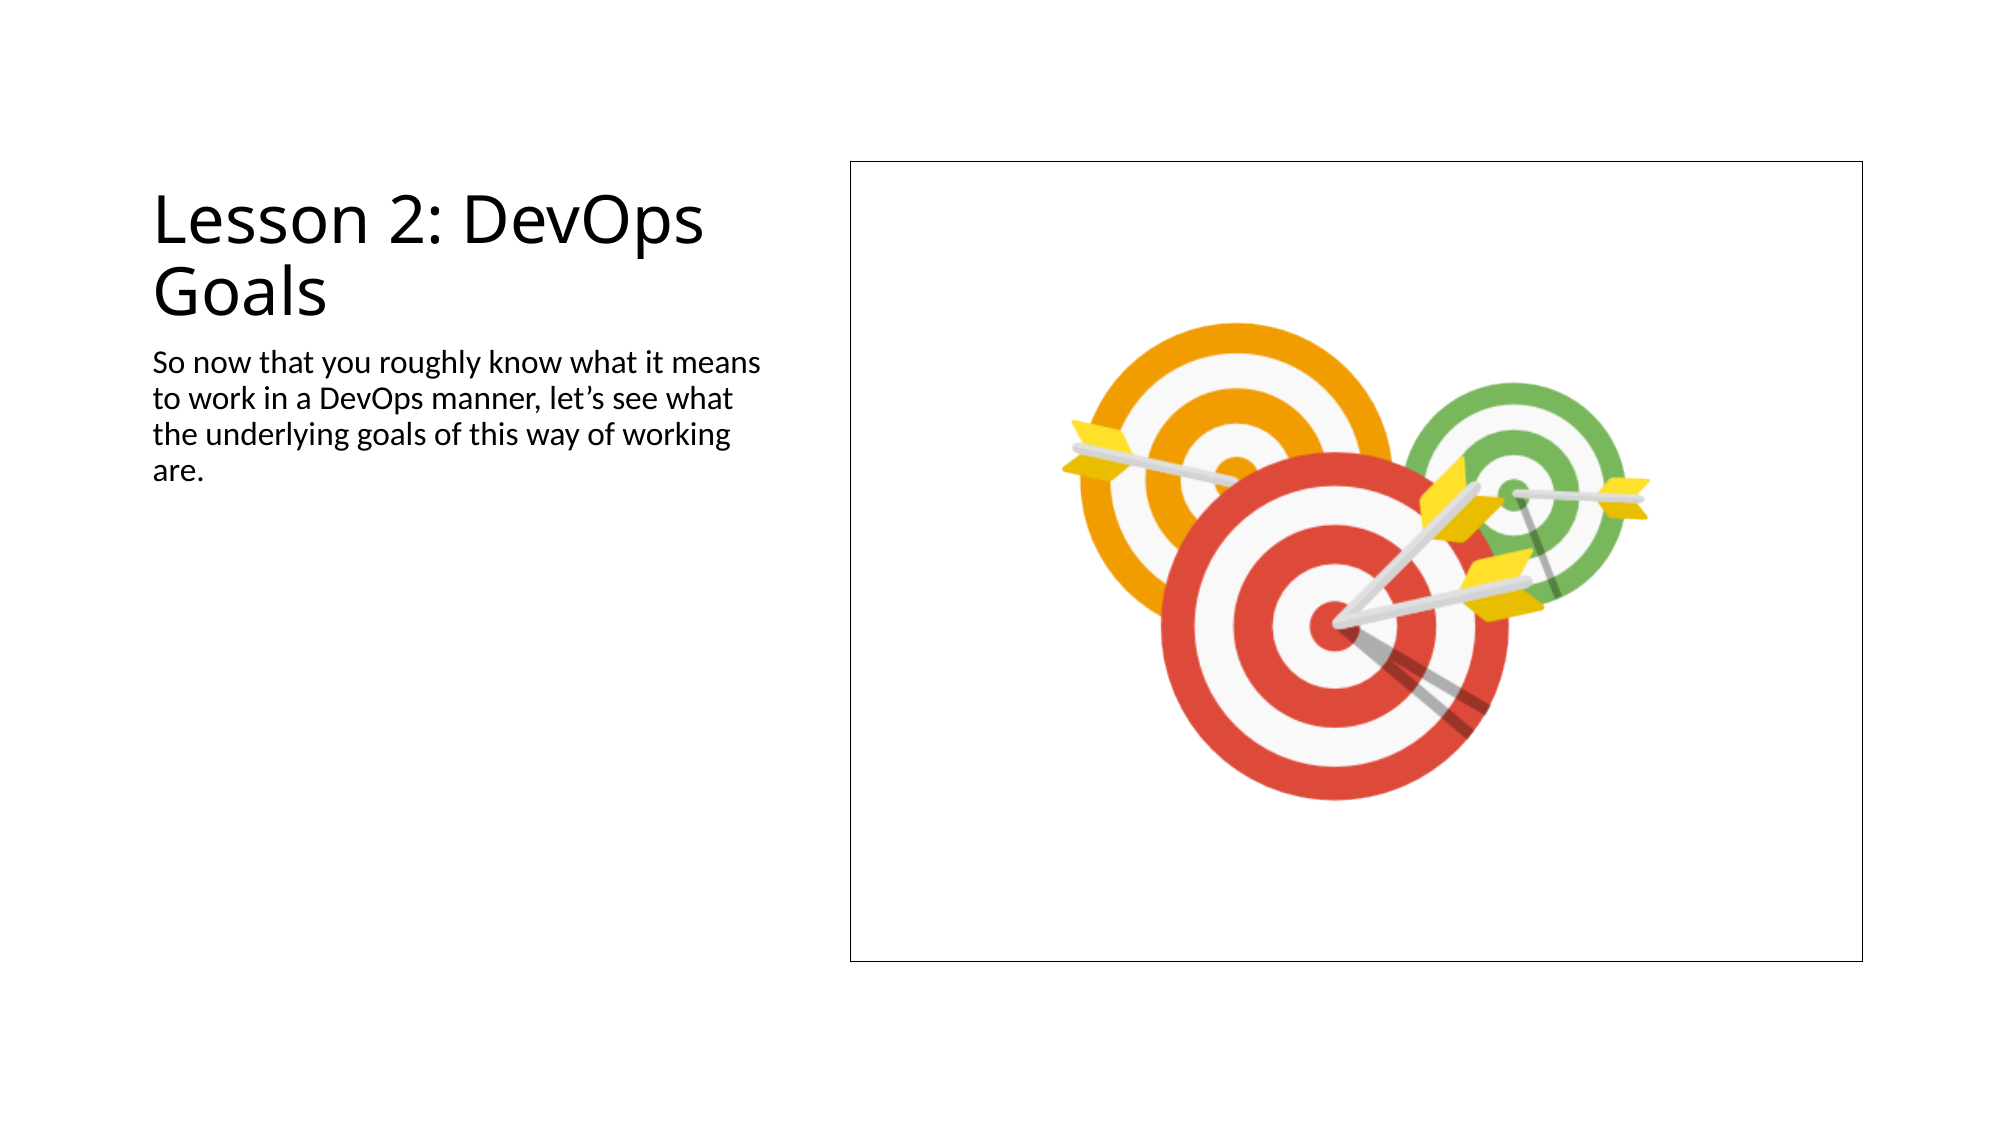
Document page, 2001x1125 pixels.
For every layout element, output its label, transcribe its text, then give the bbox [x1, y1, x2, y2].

picture [887, 288, 1826, 836]
list So now that you roughly know what it means to work in a DevOps manner, let’s see what the underlying goals of this way of working are. [137, 337, 783, 963]
list [850, 161, 1863, 962]
title Lesson 2: DevOps Goals [137, 75, 783, 337]
